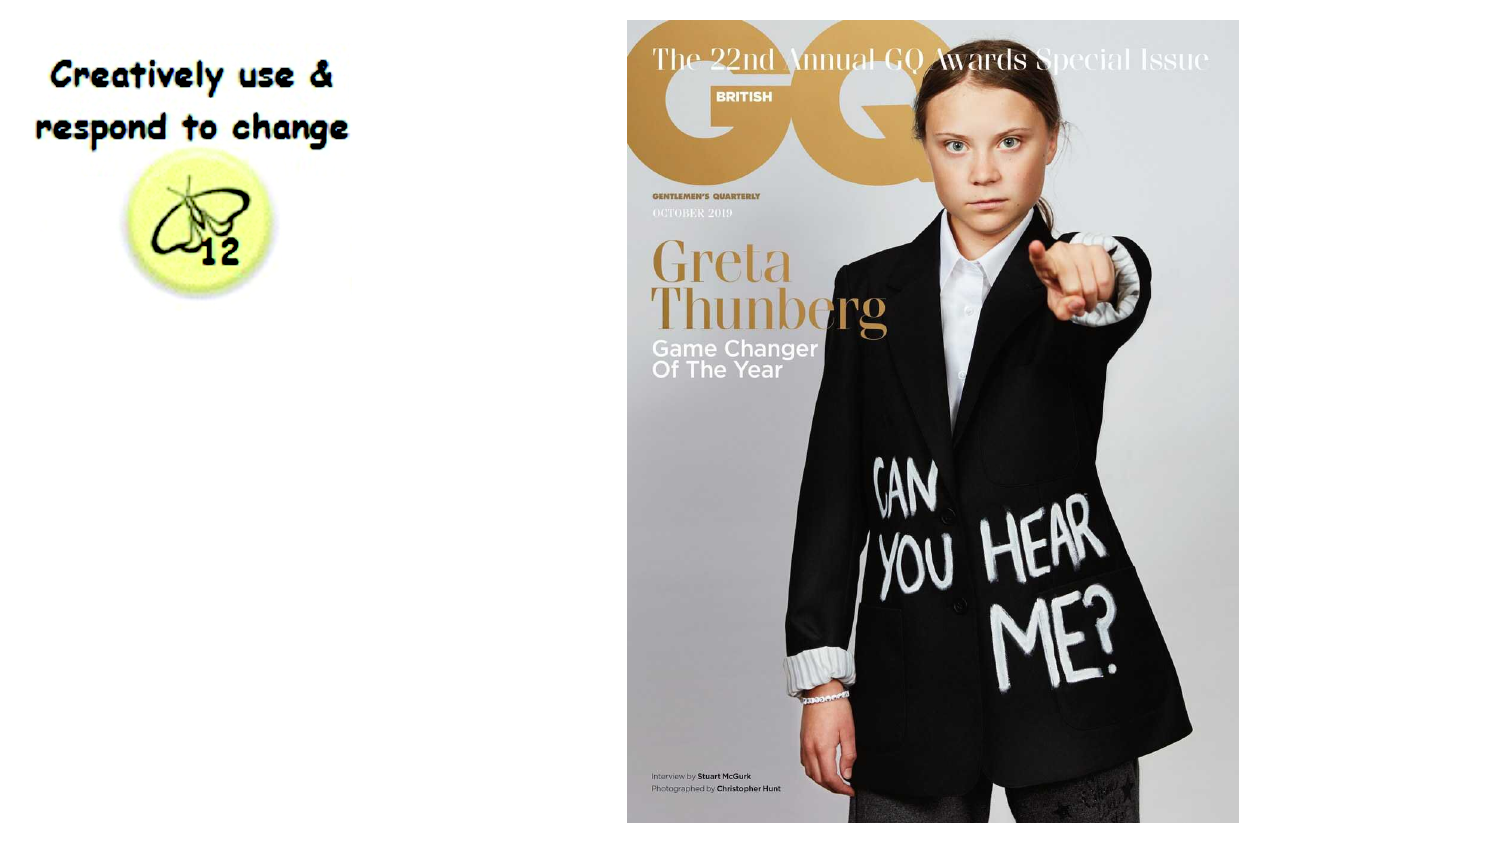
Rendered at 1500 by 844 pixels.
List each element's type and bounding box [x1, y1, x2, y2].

picture [626, 20, 1239, 824]
picture [30, 20, 352, 314]
